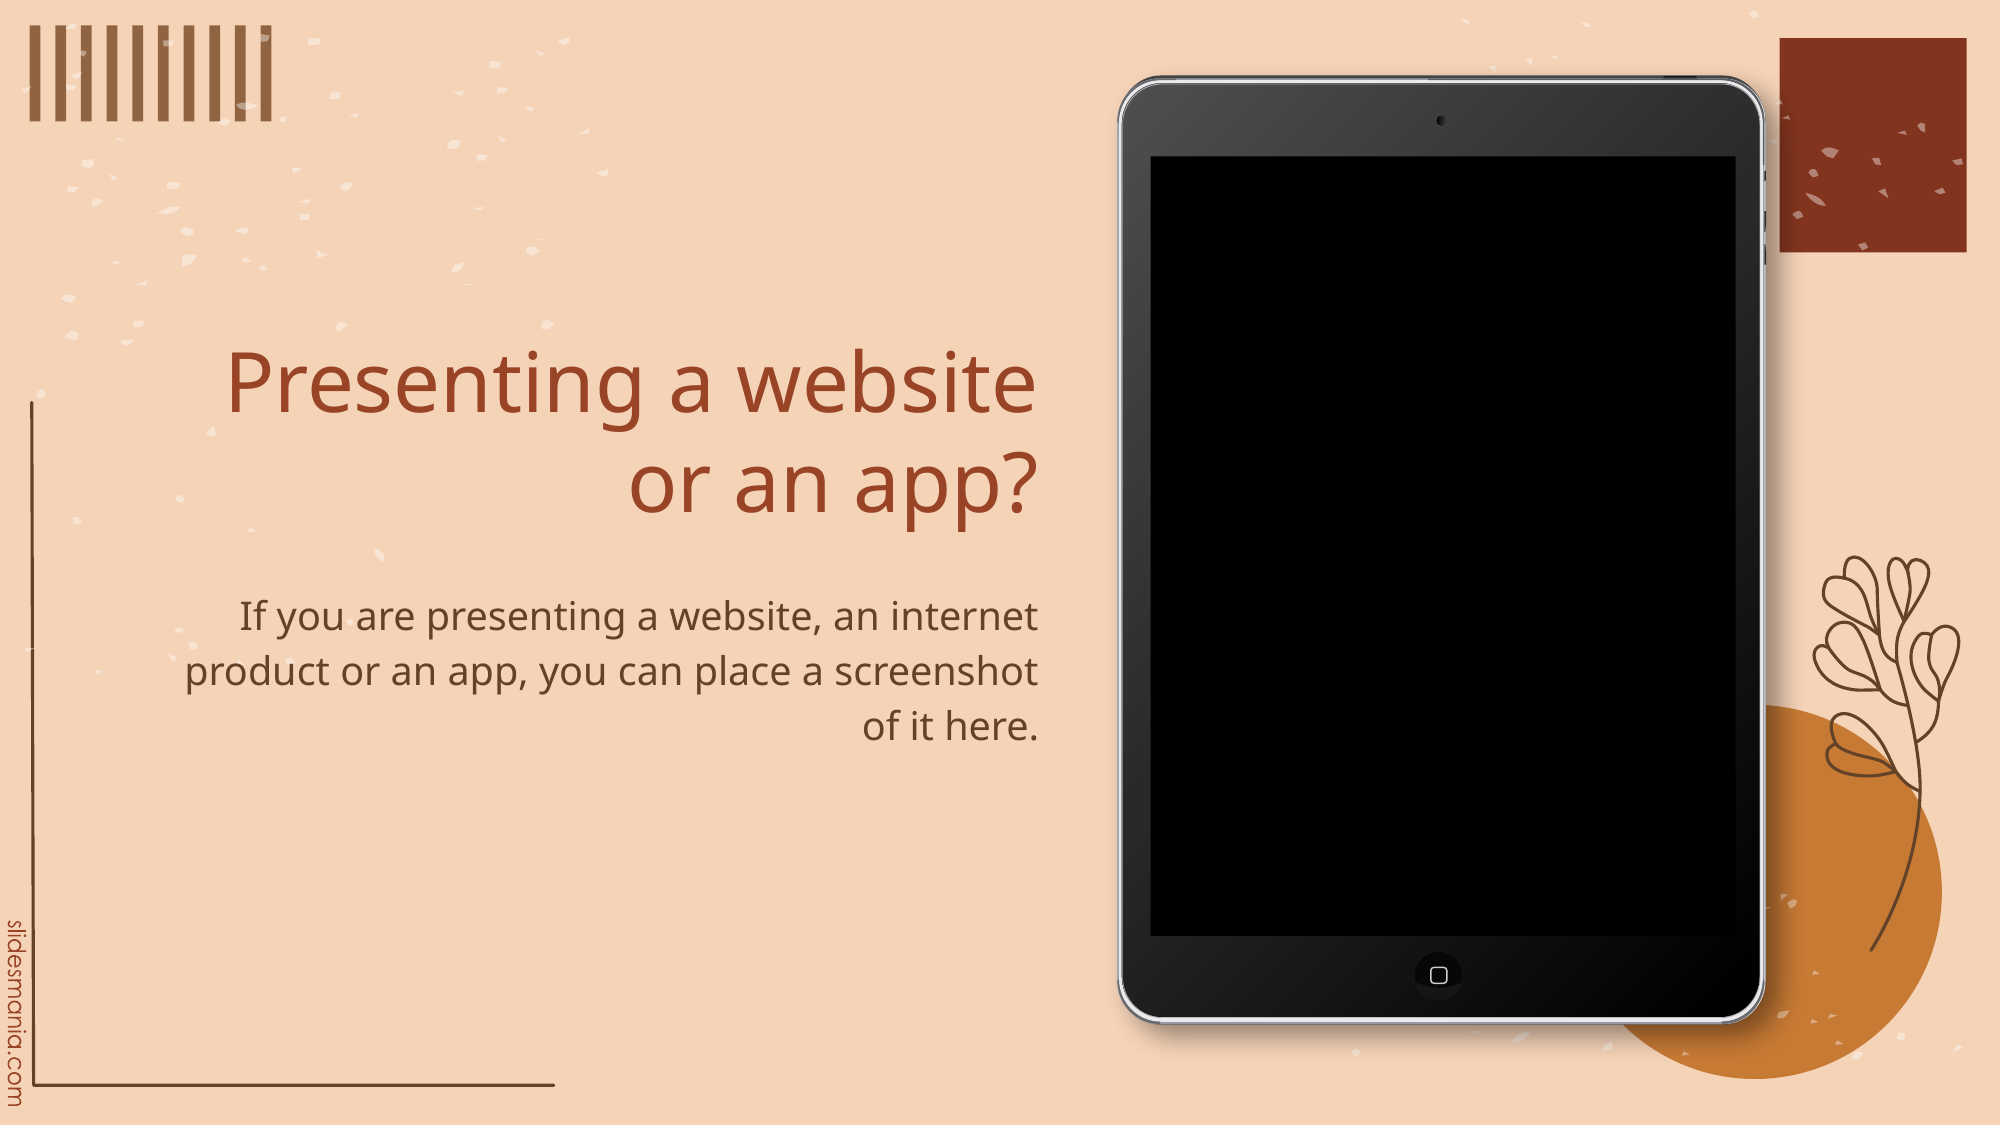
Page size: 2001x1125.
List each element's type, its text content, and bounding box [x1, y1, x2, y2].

list If you are presenting a website, an internet product or an app, you can place a screenshot of it here. [143, 564, 962, 844]
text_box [967, 225, 1916, 875]
title Presenting a website or an app? [143, 324, 962, 533]
